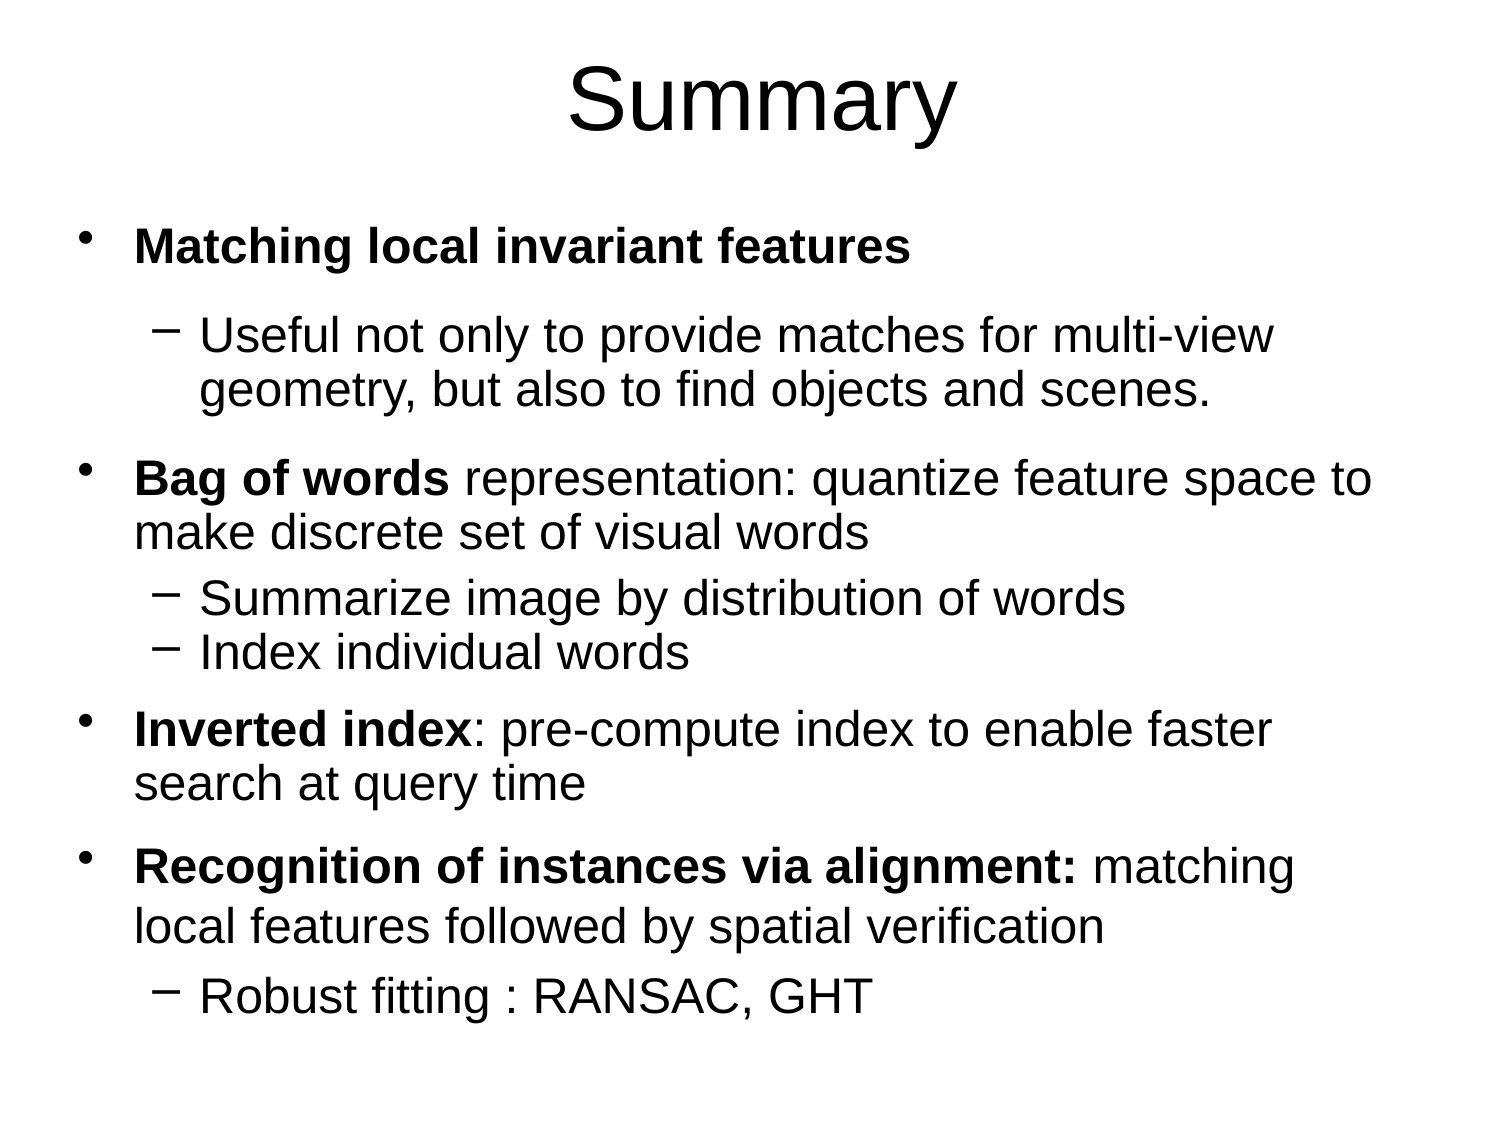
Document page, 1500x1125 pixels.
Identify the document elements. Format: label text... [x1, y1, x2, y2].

title Summary [87, 0, 1438, 188]
list Matching local invariant features Useful not only to provide matches for multi-view geometry, but also to find objects and scenes. Bag of words representation: quantize feature space to make discrete set of visual words Summarize image by distribution of words Index individual words Inverted index: pre-compute index to enable faster search at query time Recognition of instances via alignment: matching local features followed by spatial verification Robust fitting : RANSAC, GHT [62, 212, 1413, 1005]
